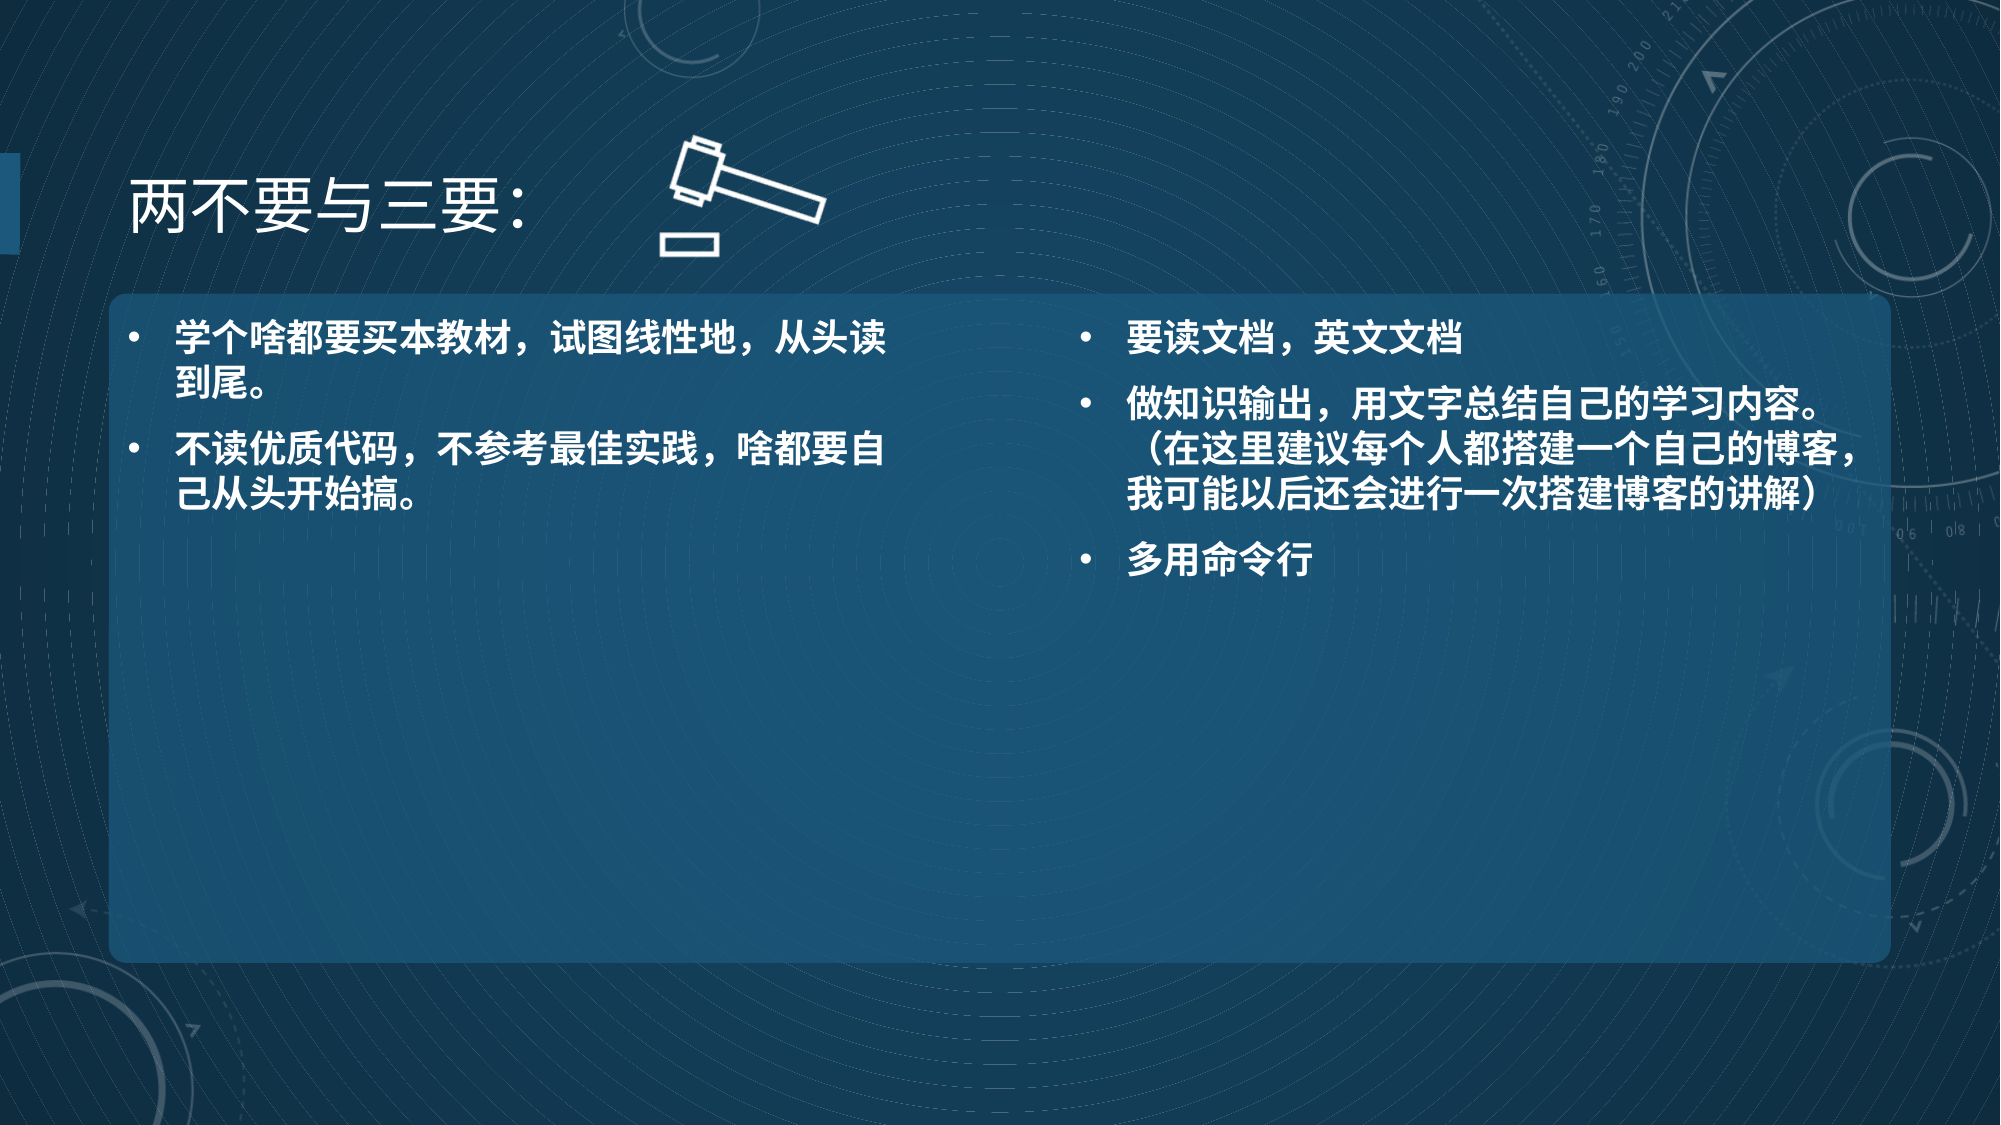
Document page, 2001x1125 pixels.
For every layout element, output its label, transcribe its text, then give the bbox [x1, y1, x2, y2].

title 两不要与三要： [112, 99, 653, 304]
list 要读文档，英文文档 做知识输出，用文字总结自己的学习内容。（在这里建议每个人都搭建一个自己的博客，我可能以后还会进行一次搭建博客的讲解） 多用命令行 [1062, 304, 1893, 952]
picture [0, 0, 2000, 1125]
title 两不要与三要： [834, 99, 1891, 307]
list 学个啥都要买本教材，试图线性地，从头读到尾。 不读优质代码，不参考最佳实践，啥都要自己从头开始搞。 [110, 304, 942, 952]
